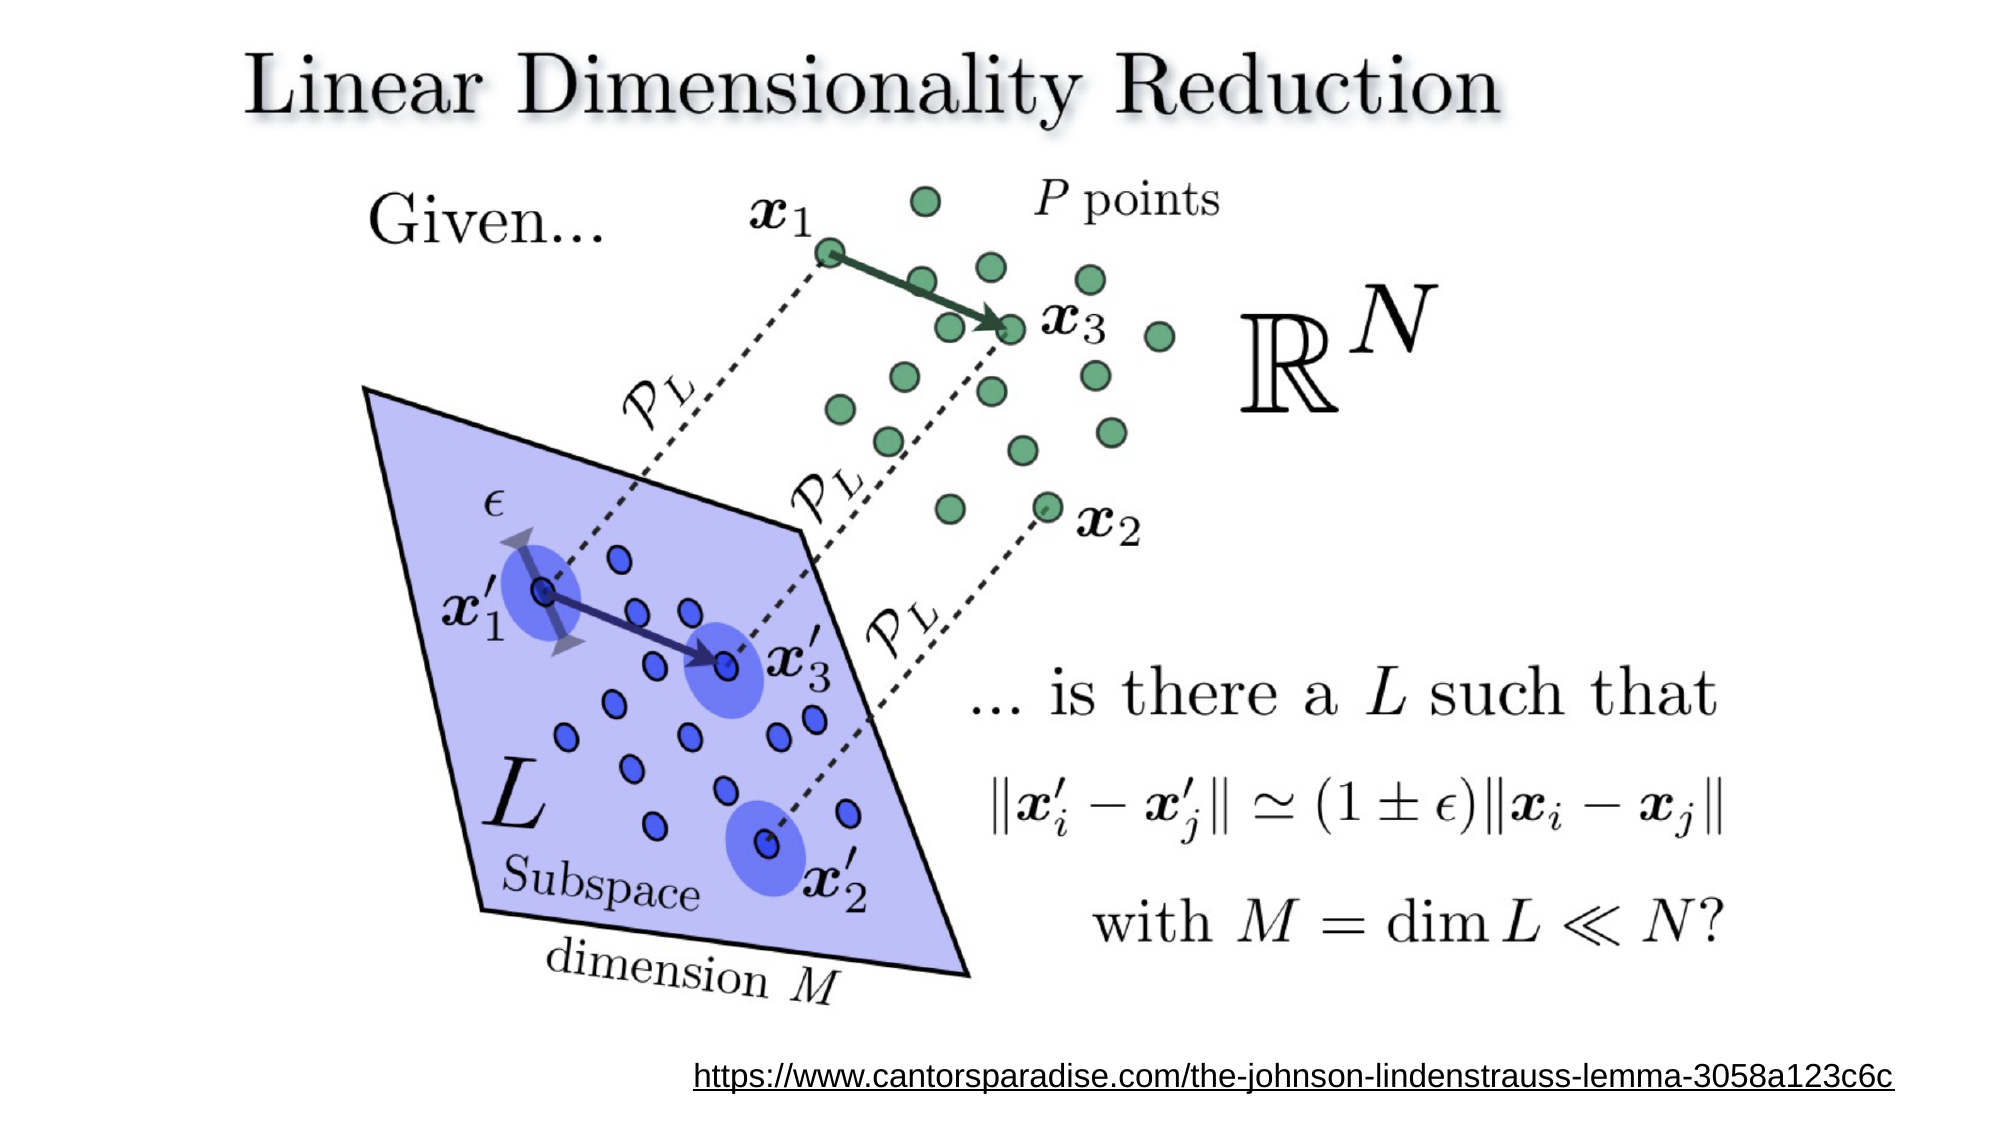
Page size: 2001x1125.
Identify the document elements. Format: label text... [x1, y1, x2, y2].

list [190, 22, 1810, 1022]
text_box https://www.cantorsparadise.com/the-johnson-lindenstrauss-lemma-3058a123c6c [117, 1046, 1919, 1102]
